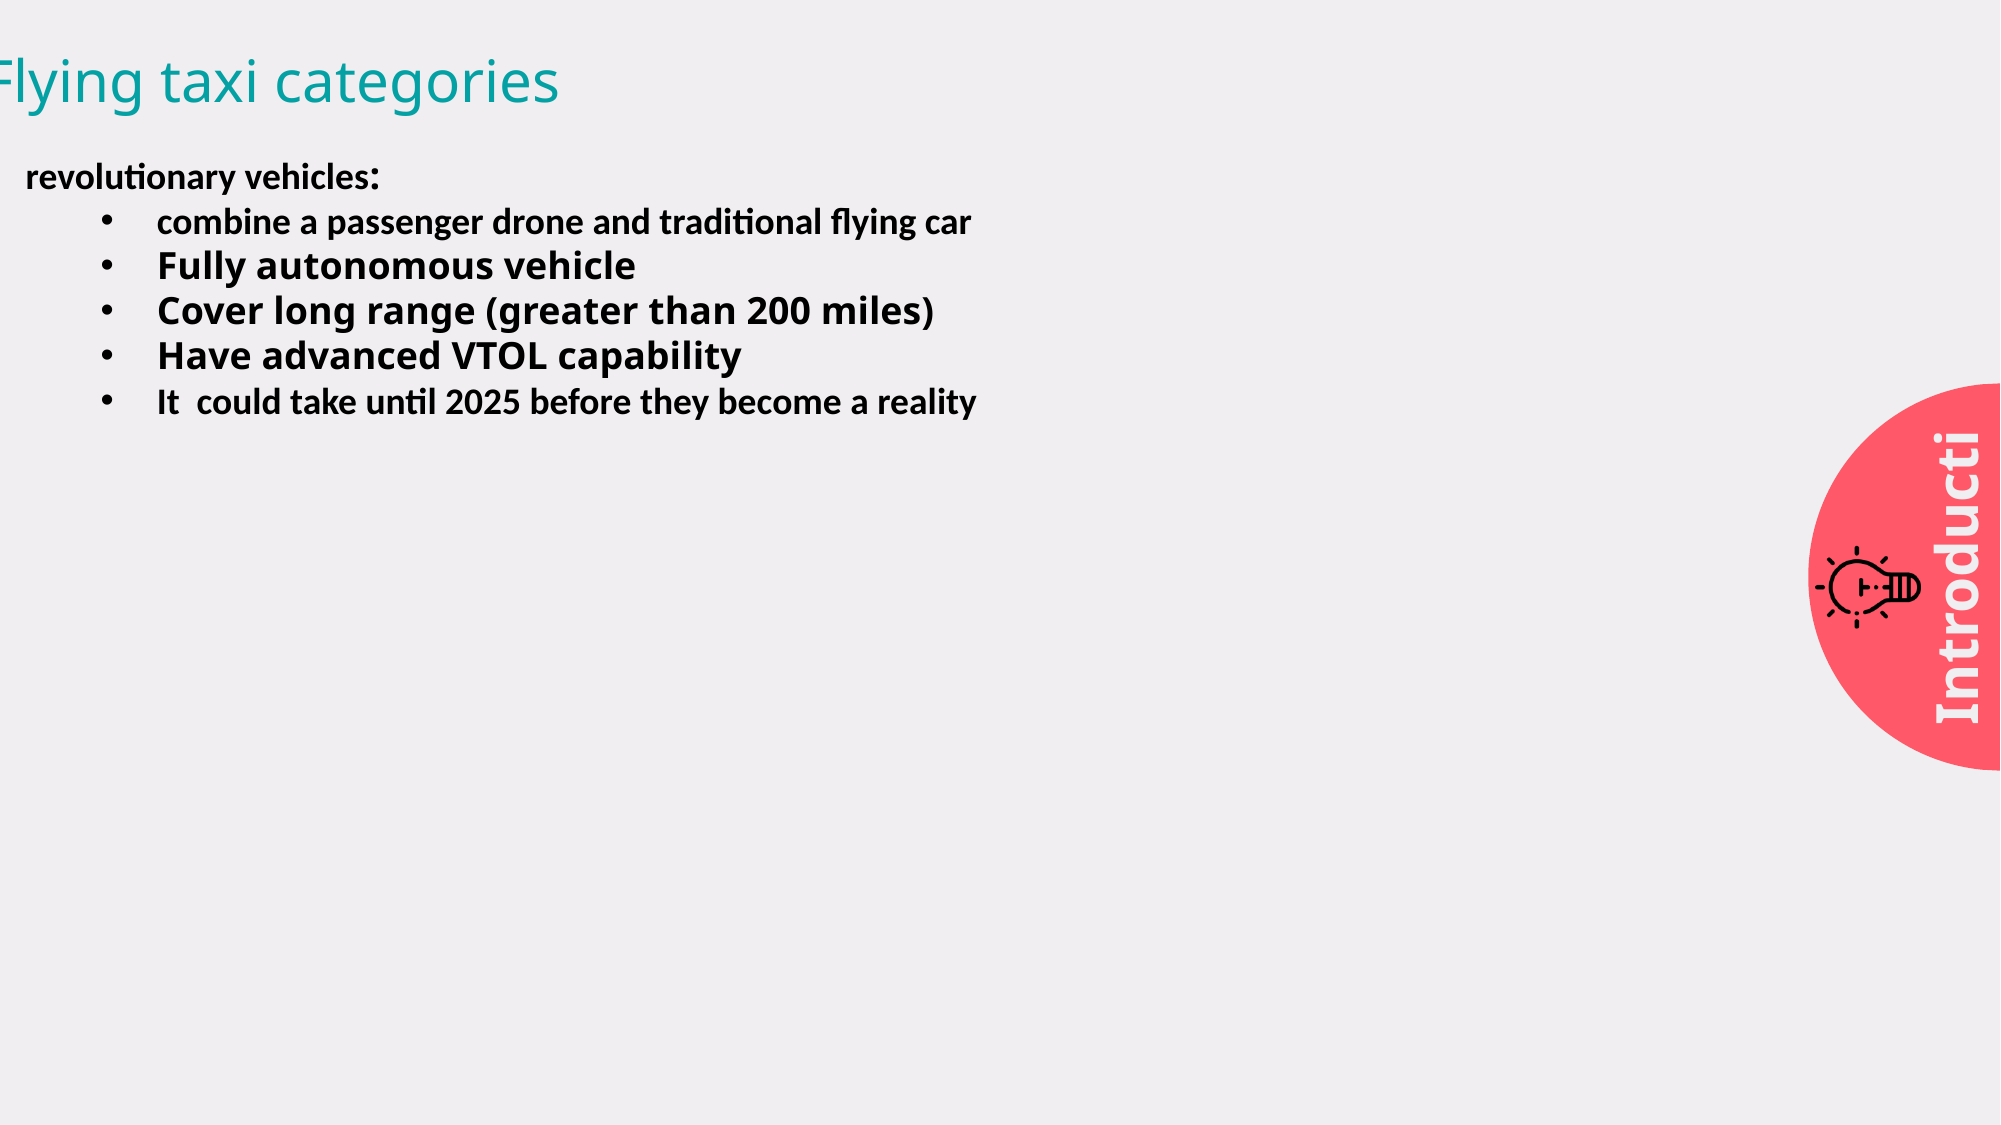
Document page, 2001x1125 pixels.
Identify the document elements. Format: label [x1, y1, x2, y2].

text_box [0, 0, 2000, 1125]
text_box [0, 36, 1533, 433]
picture [1815, 534, 1921, 640]
